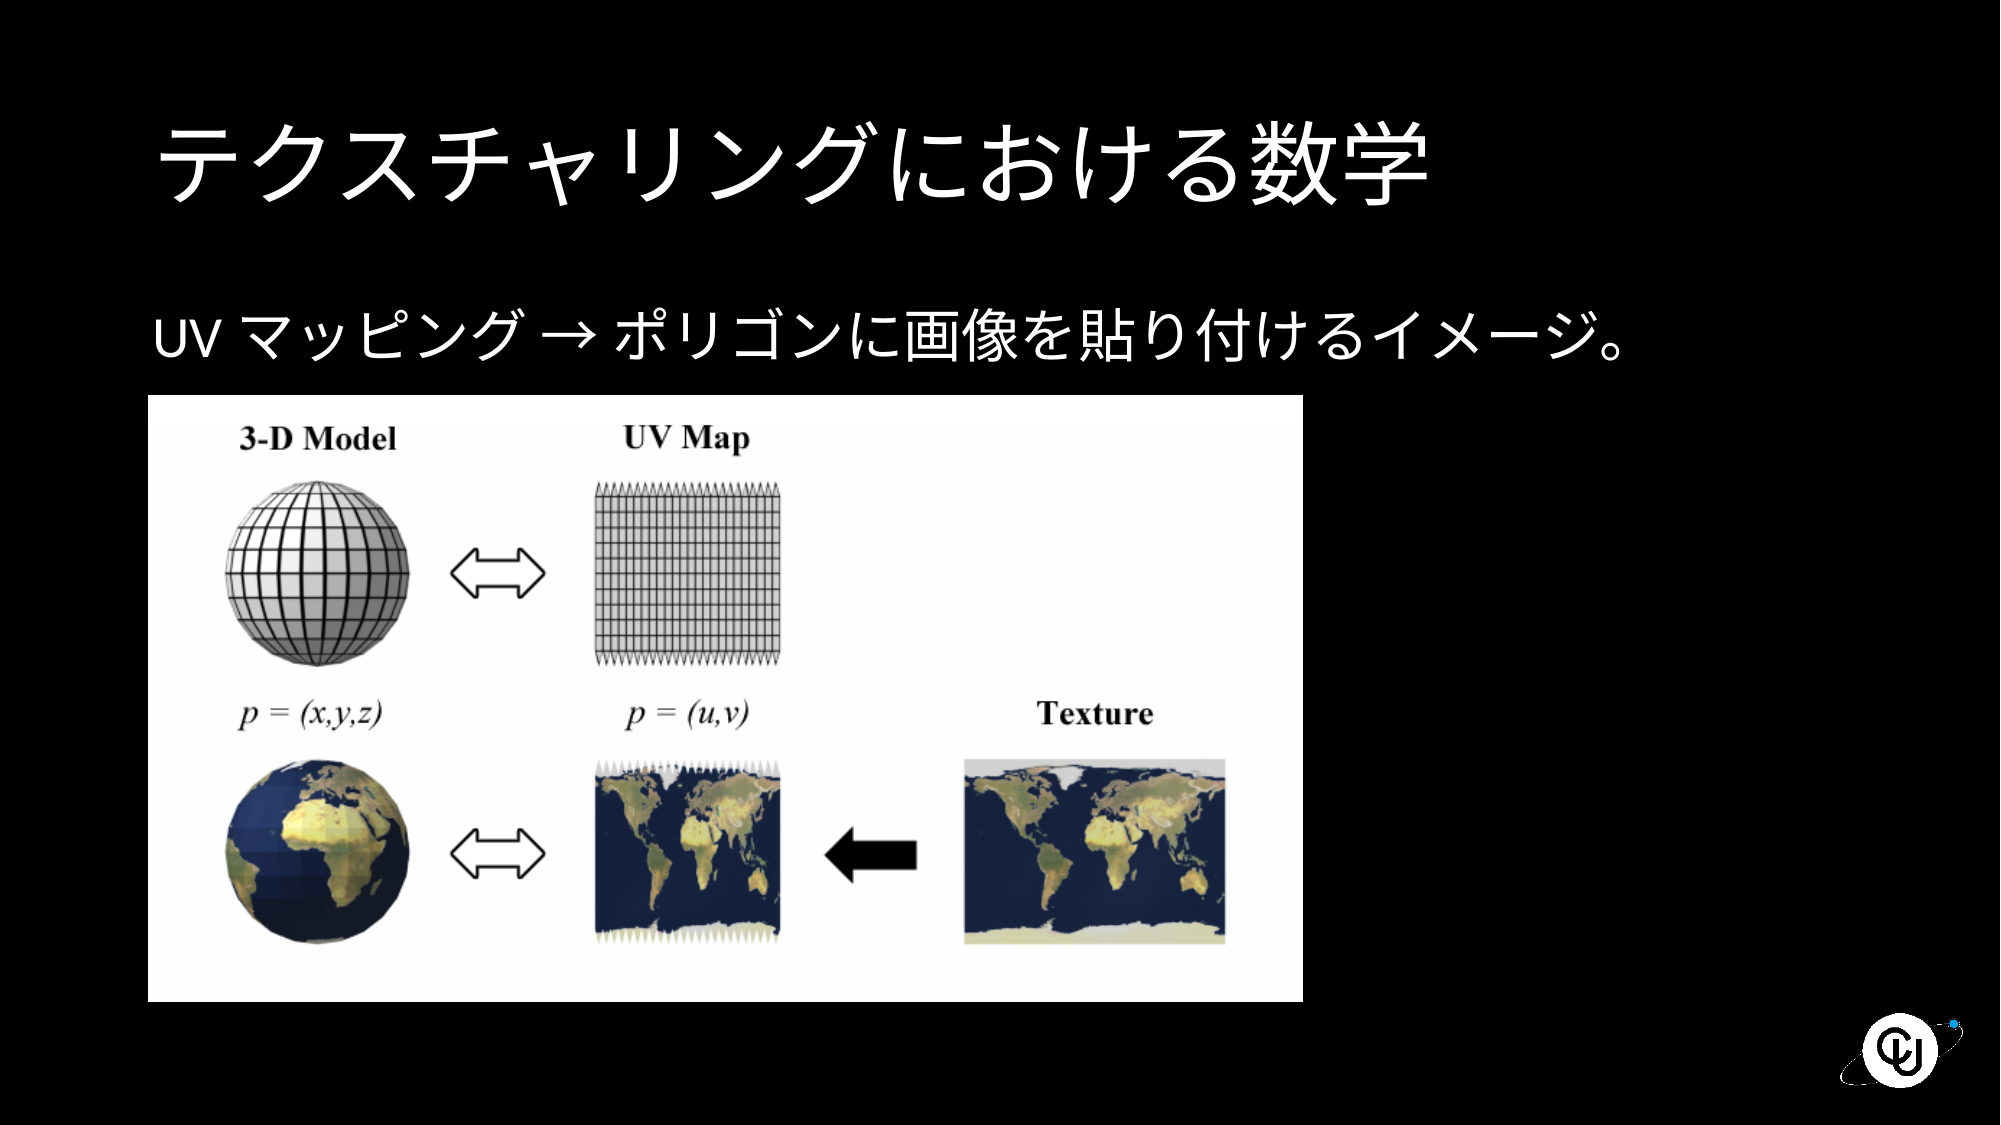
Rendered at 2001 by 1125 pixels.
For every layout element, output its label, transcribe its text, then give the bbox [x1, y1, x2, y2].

picture [148, 395, 1303, 1002]
list UVマッピング → ポリゴンに画像を貼り付けるイメージ。 [137, 299, 1863, 396]
title テクスチャリングにおける数学 [137, 59, 1863, 278]
picture [1840, 1013, 1963, 1088]
